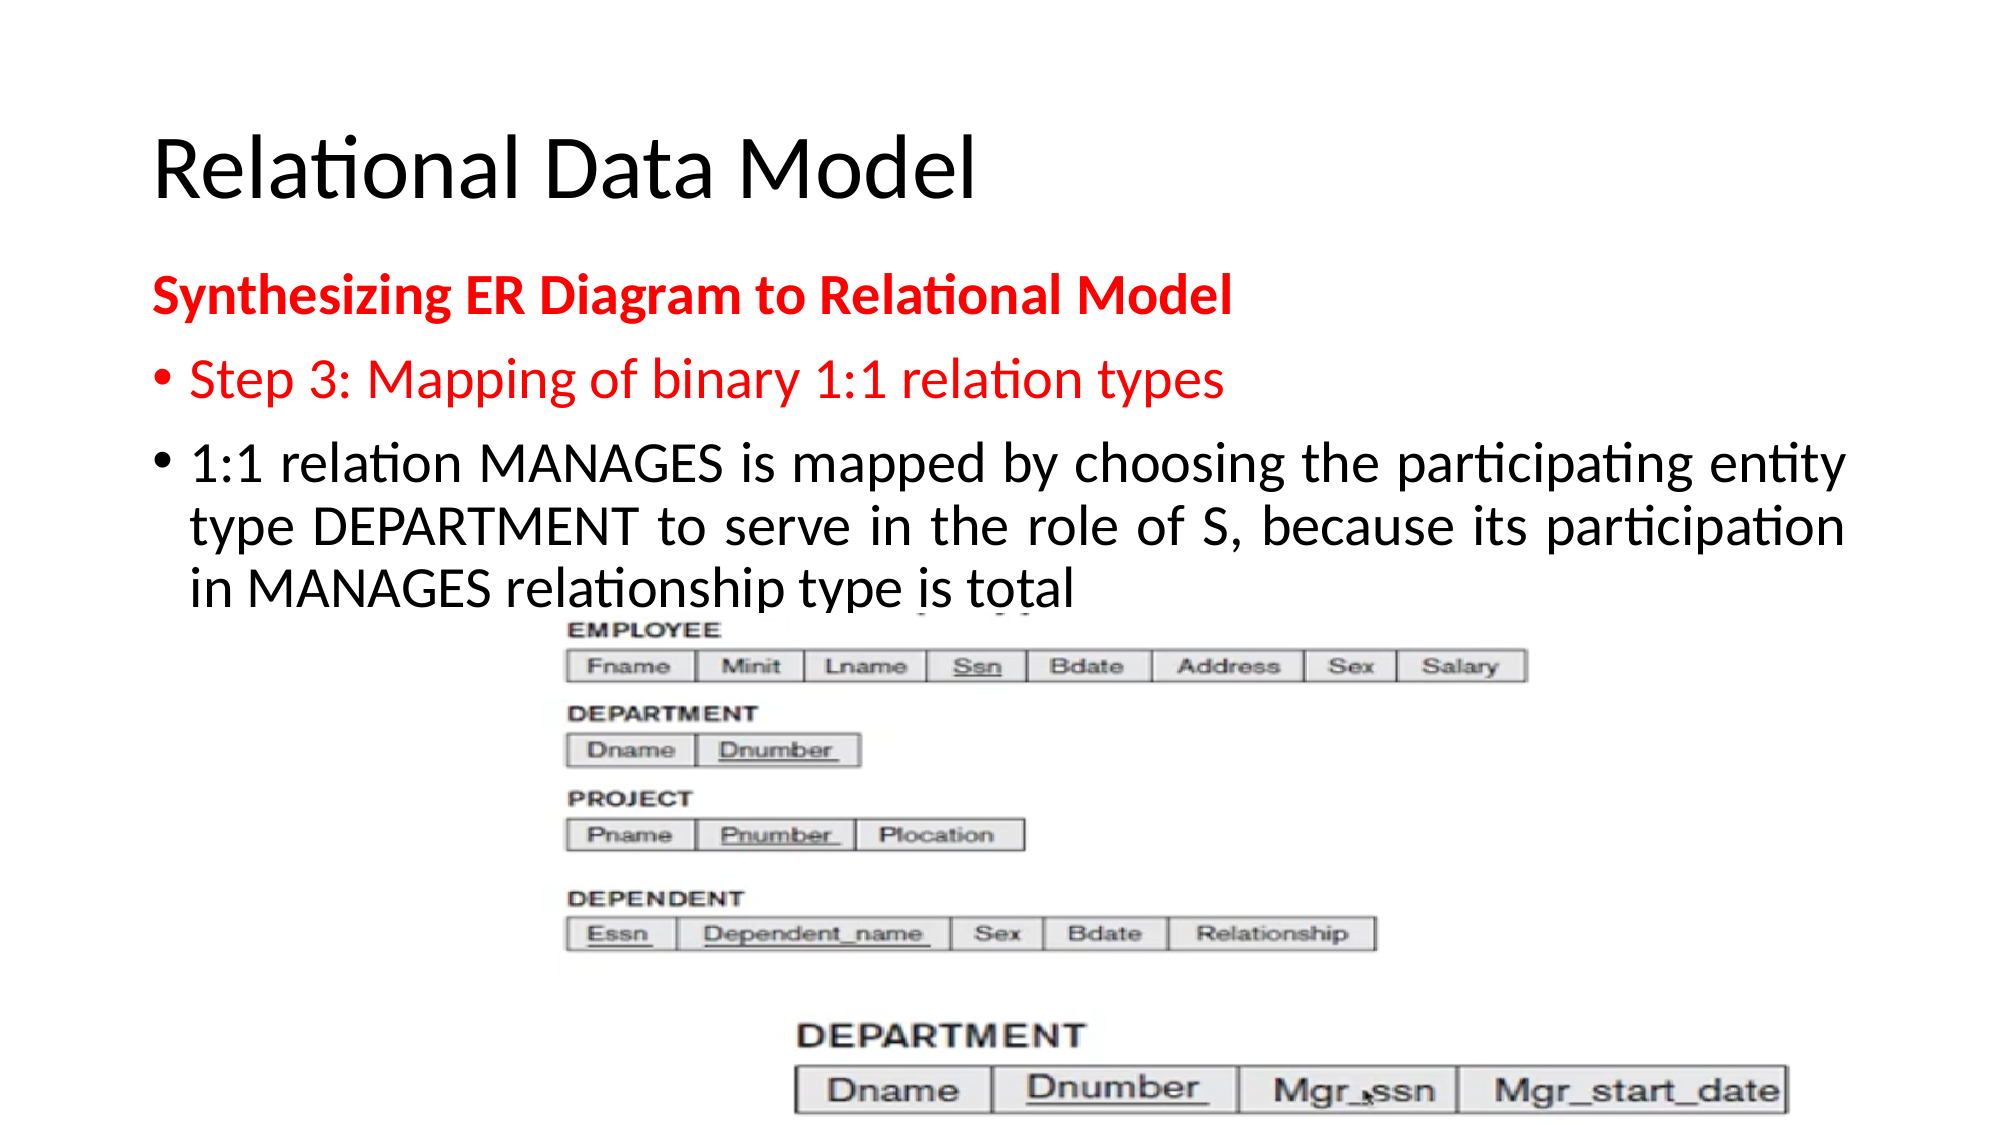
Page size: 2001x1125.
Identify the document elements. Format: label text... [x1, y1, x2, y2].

title Relational Data Model [137, 59, 1863, 257]
list Synthesizing ER Diagram to Relational Model Step 3: Mapping of binary 1:1 relation types 1:1 relation MANAGES is mapped by choosing the participating entity type DEPARTMENT to serve in the role of S, because its participation in MANAGES relationship type is total [137, 257, 1863, 1093]
picture [535, 613, 1852, 1125]
